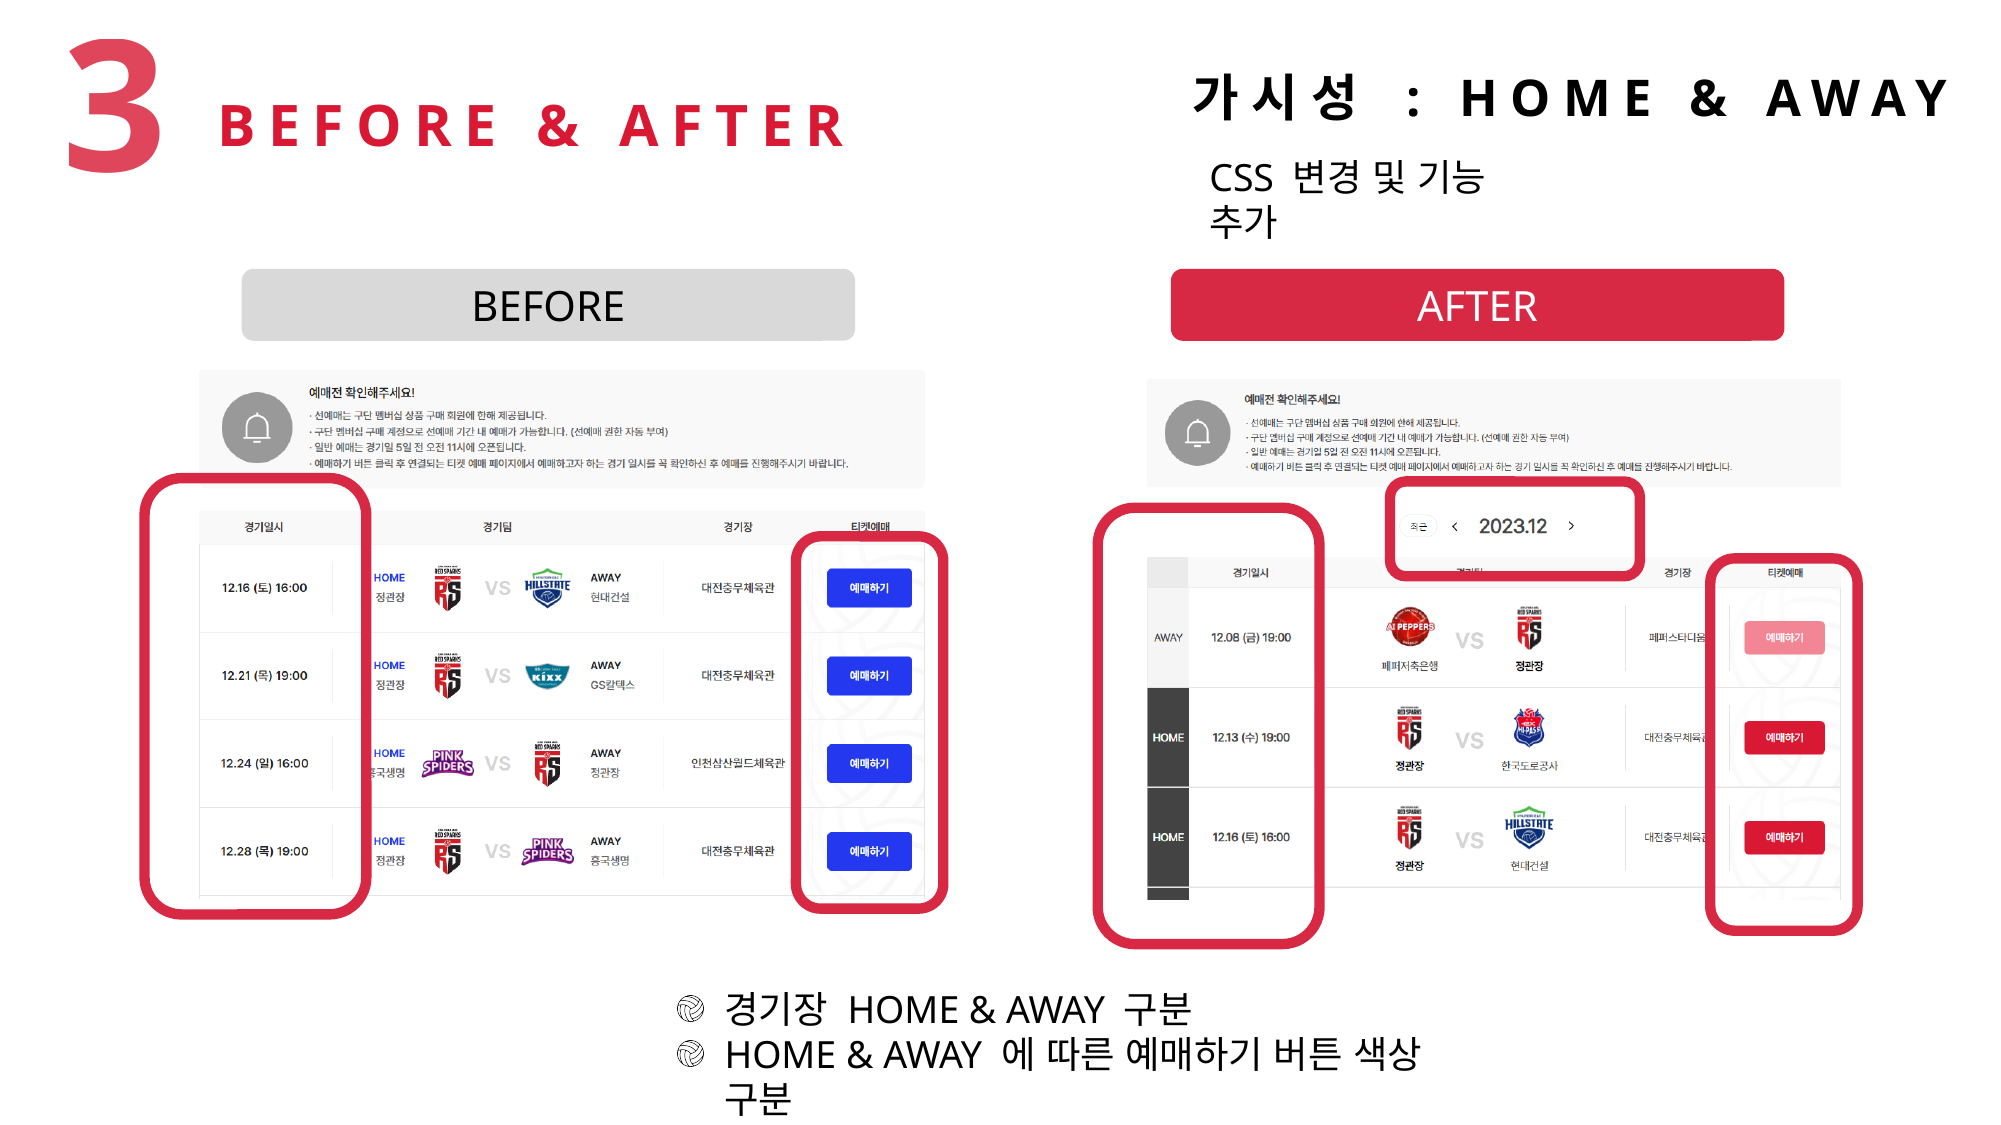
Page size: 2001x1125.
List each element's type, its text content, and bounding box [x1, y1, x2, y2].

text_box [1097, 375, 1858, 945]
text_box BEFORE [240, 267, 857, 342]
text_box 가시성 : HOME & AWAY [1170, 42, 1970, 158]
text_box 3 [47, 0, 242, 216]
picture [677, 995, 704, 1022]
text_box 경기장 HOME & AWAY 구분 HOME & AWAY 에 따른 예매하기 버튼 색상 구분 [662, 978, 1478, 1125]
text_box AFTER [1169, 267, 1786, 342]
text_box BEFORE & AFTER [242, 67, 873, 190]
picture [677, 1040, 704, 1067]
text_box CSS 변경 및 기능 추가 [1194, 146, 1547, 252]
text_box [144, 370, 944, 915]
